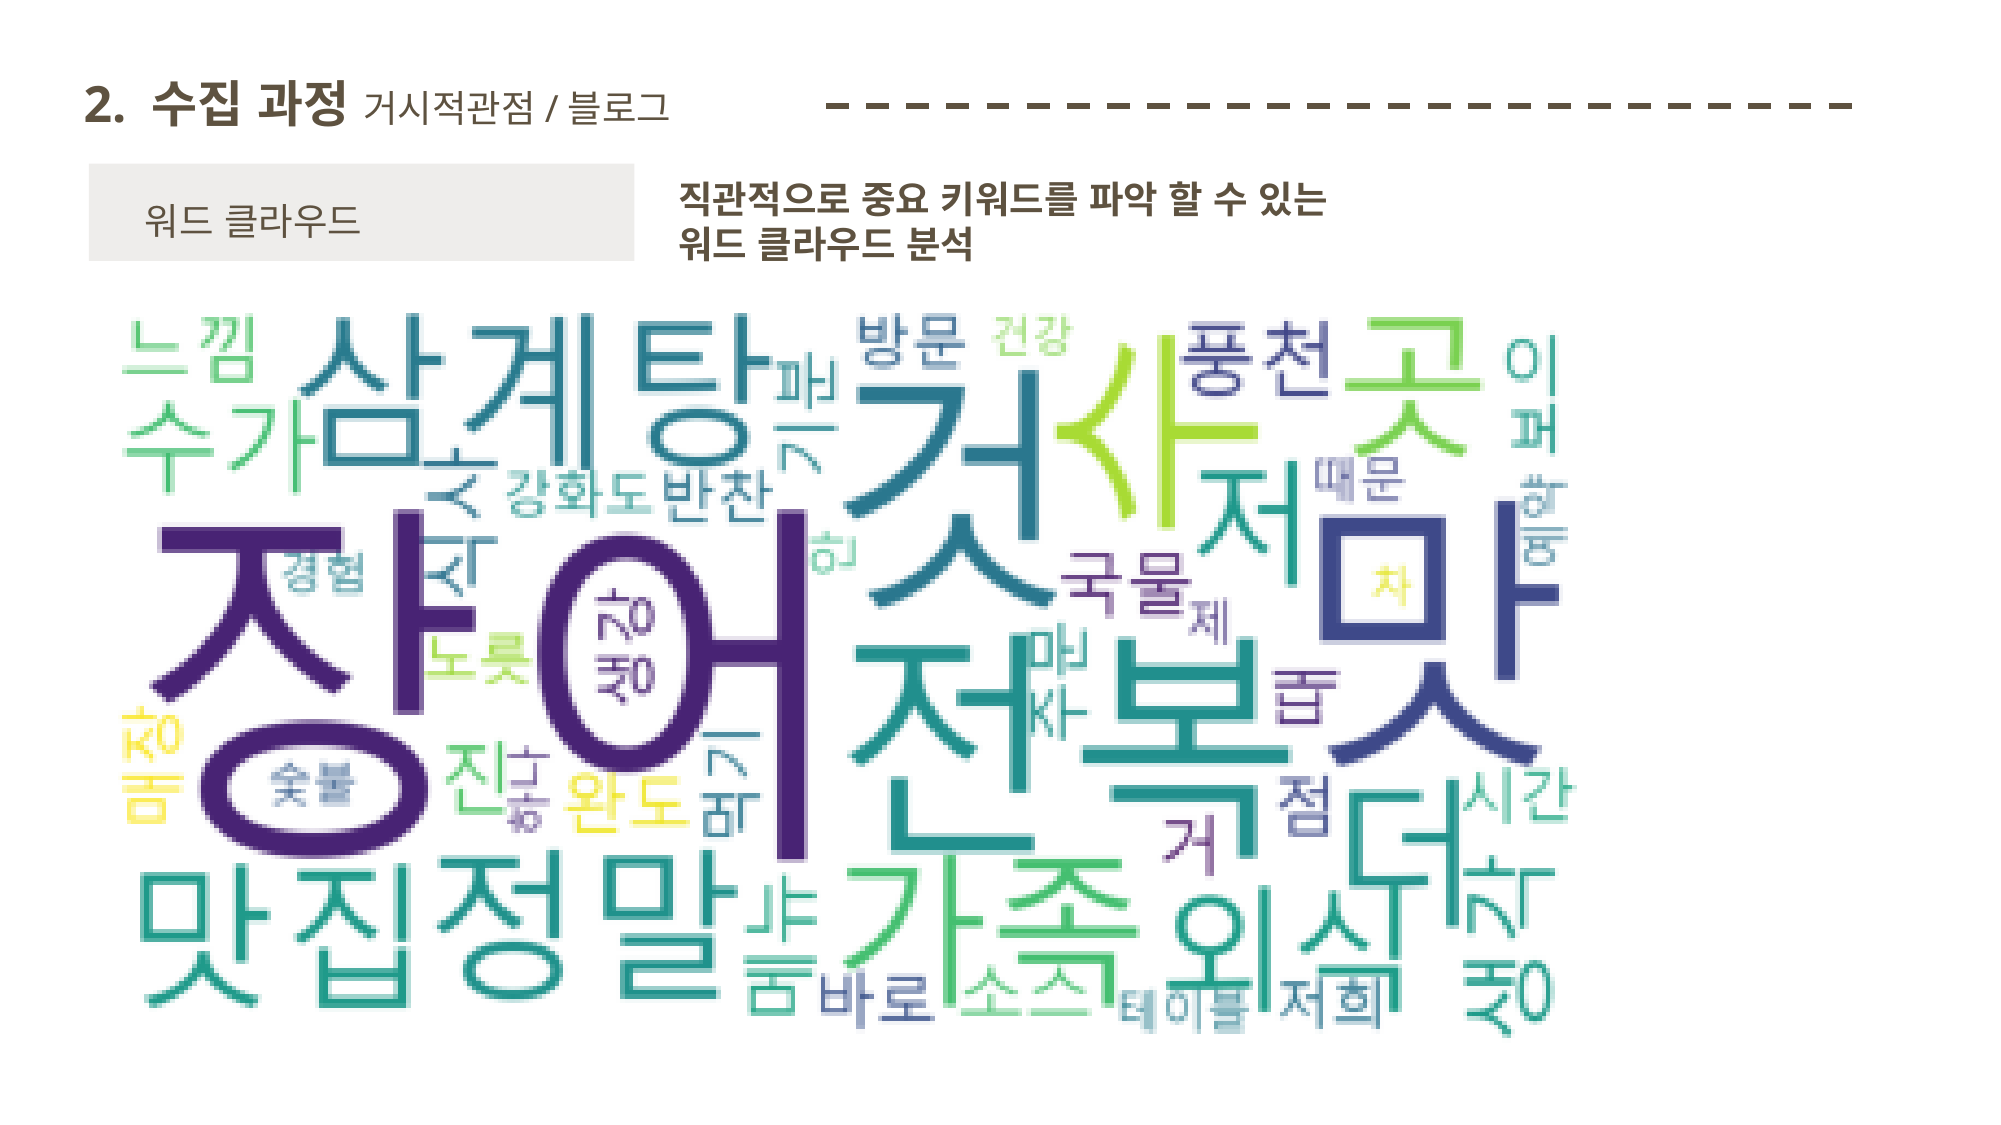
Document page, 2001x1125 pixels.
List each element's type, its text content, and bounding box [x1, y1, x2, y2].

picture [88, 287, 1612, 1078]
text_box 워드 클라우드 [130, 190, 378, 251]
text_box [88, 165, 635, 262]
text_box 2. 수집 과정 거시적관점/블로그 [68, 47, 1251, 165]
text_box 직관적으로 중요 키워드를 파악 할 수 있는 워드 클라우드 분석 [663, 168, 1704, 273]
